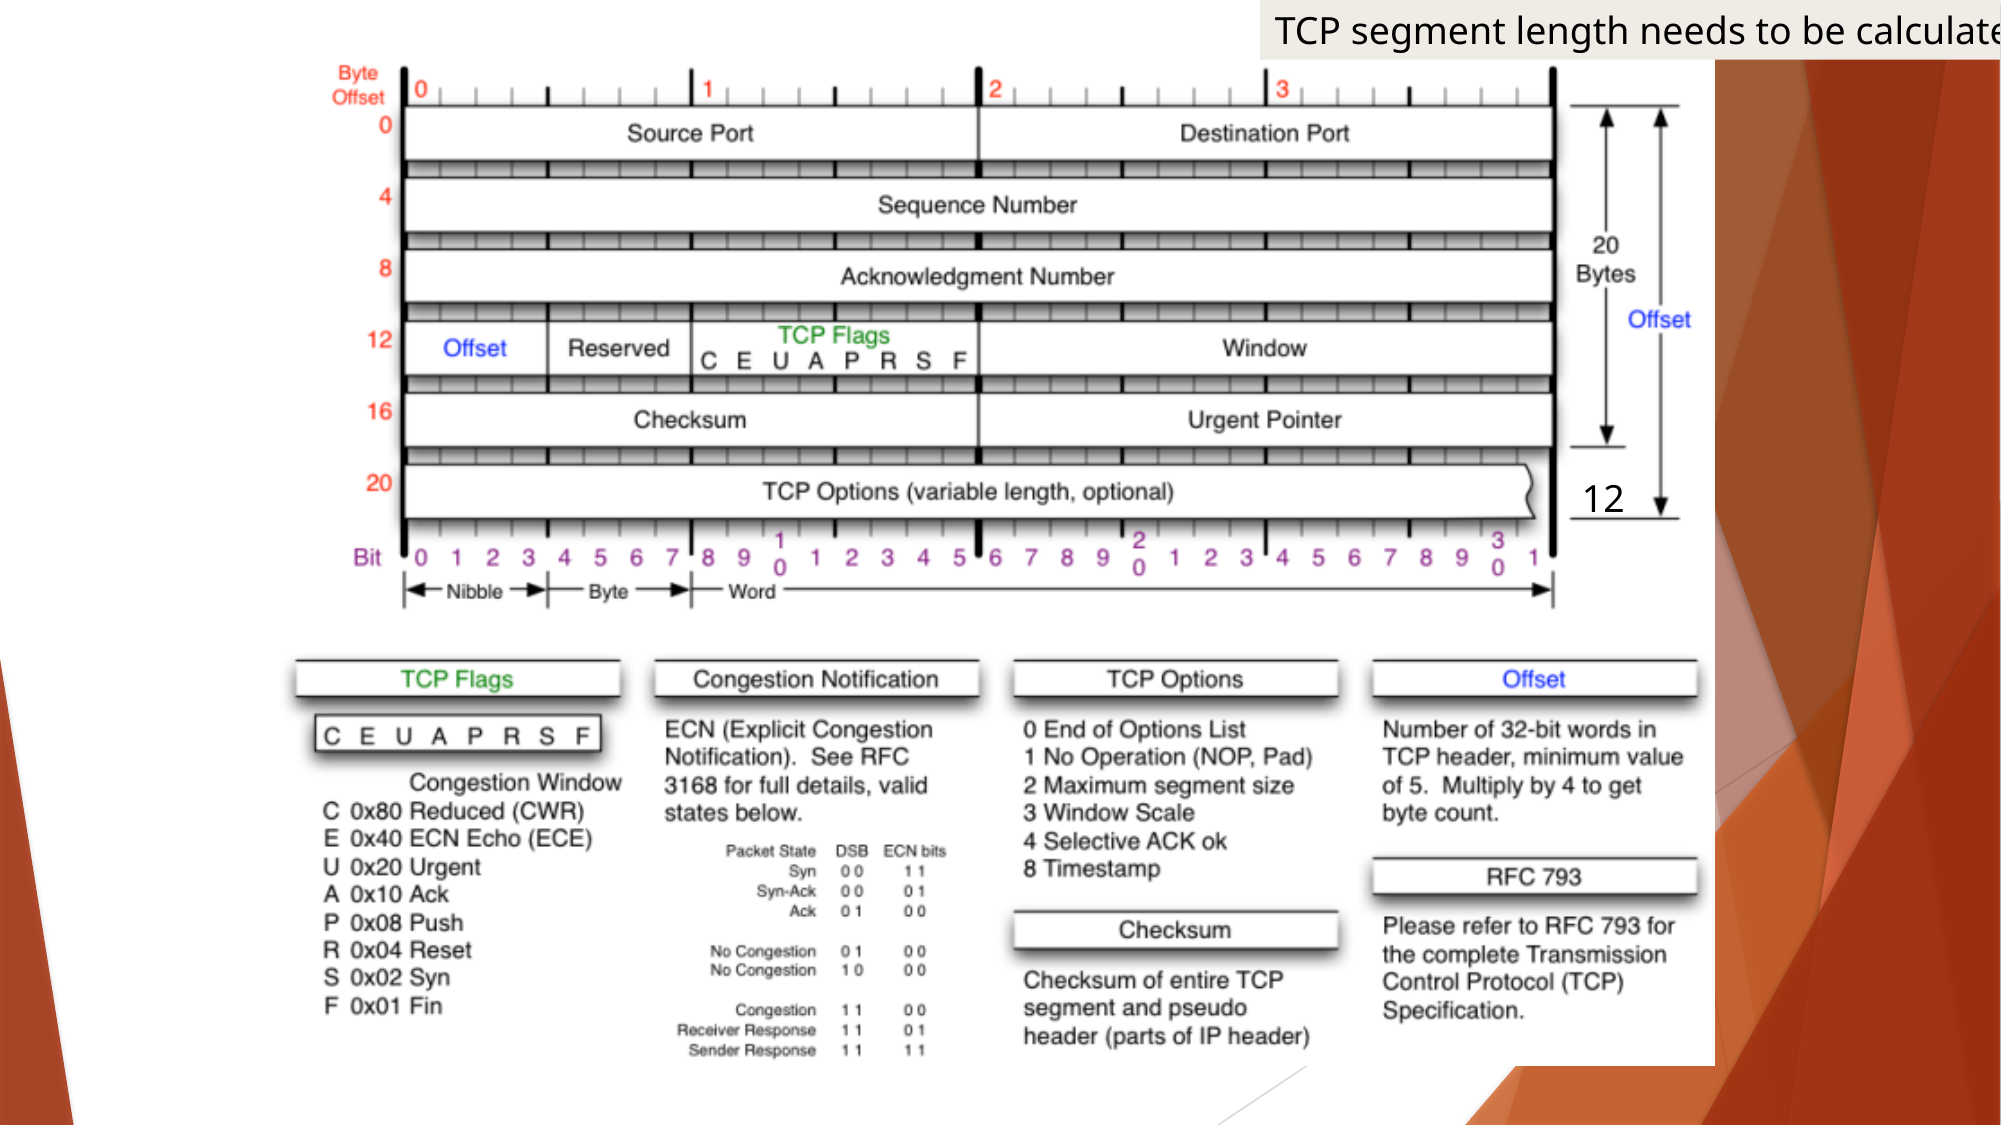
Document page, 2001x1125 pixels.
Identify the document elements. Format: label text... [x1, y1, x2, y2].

picture [278, 53, 1716, 1067]
text_box TCP segment length needs to be calculated [1260, 0, 2000, 60]
